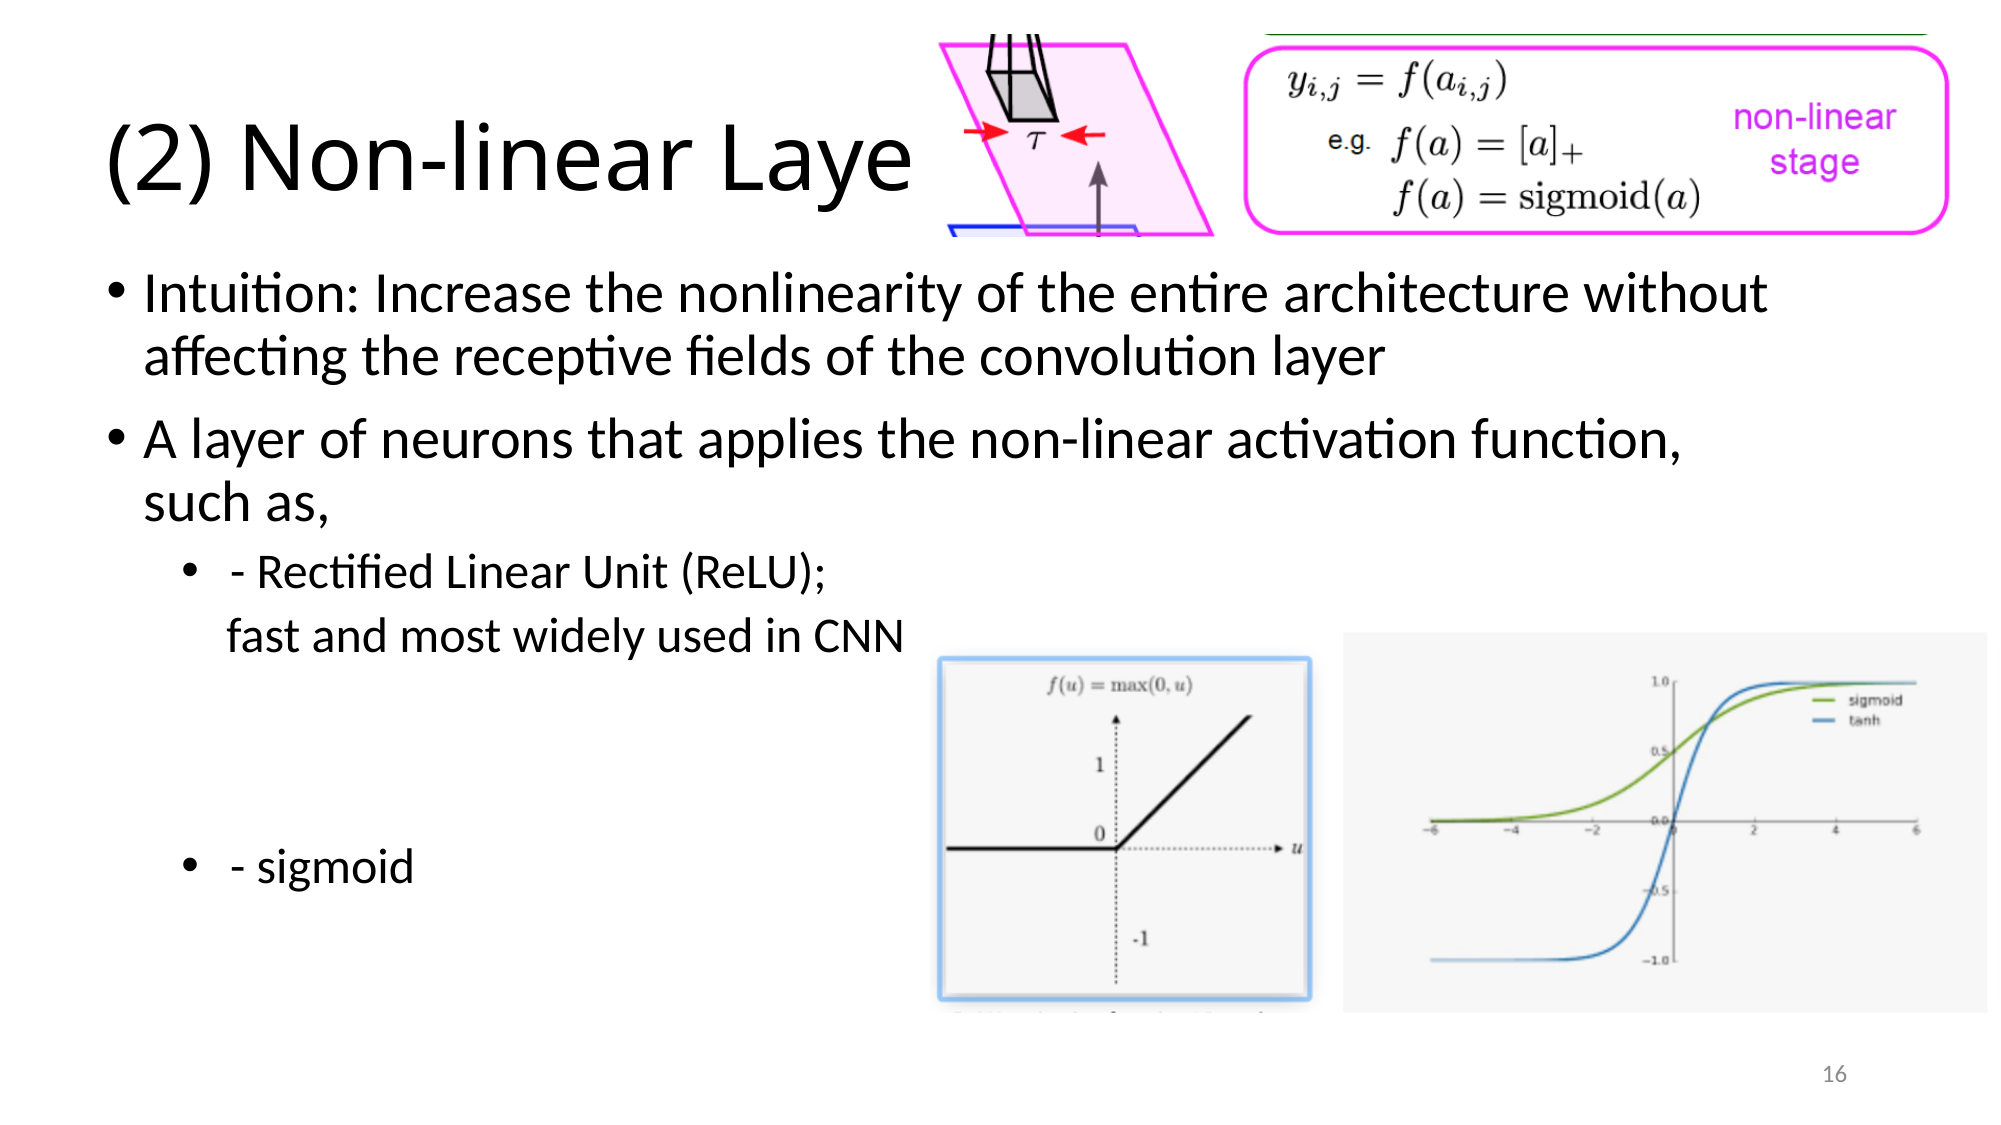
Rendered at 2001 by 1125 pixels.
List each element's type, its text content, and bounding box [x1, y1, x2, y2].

title (2) Non-linear Layer [91, 52, 1817, 270]
picture [913, 620, 2000, 1021]
picture [913, 34, 1970, 237]
slide_number 16 [1412, 1042, 1863, 1103]
